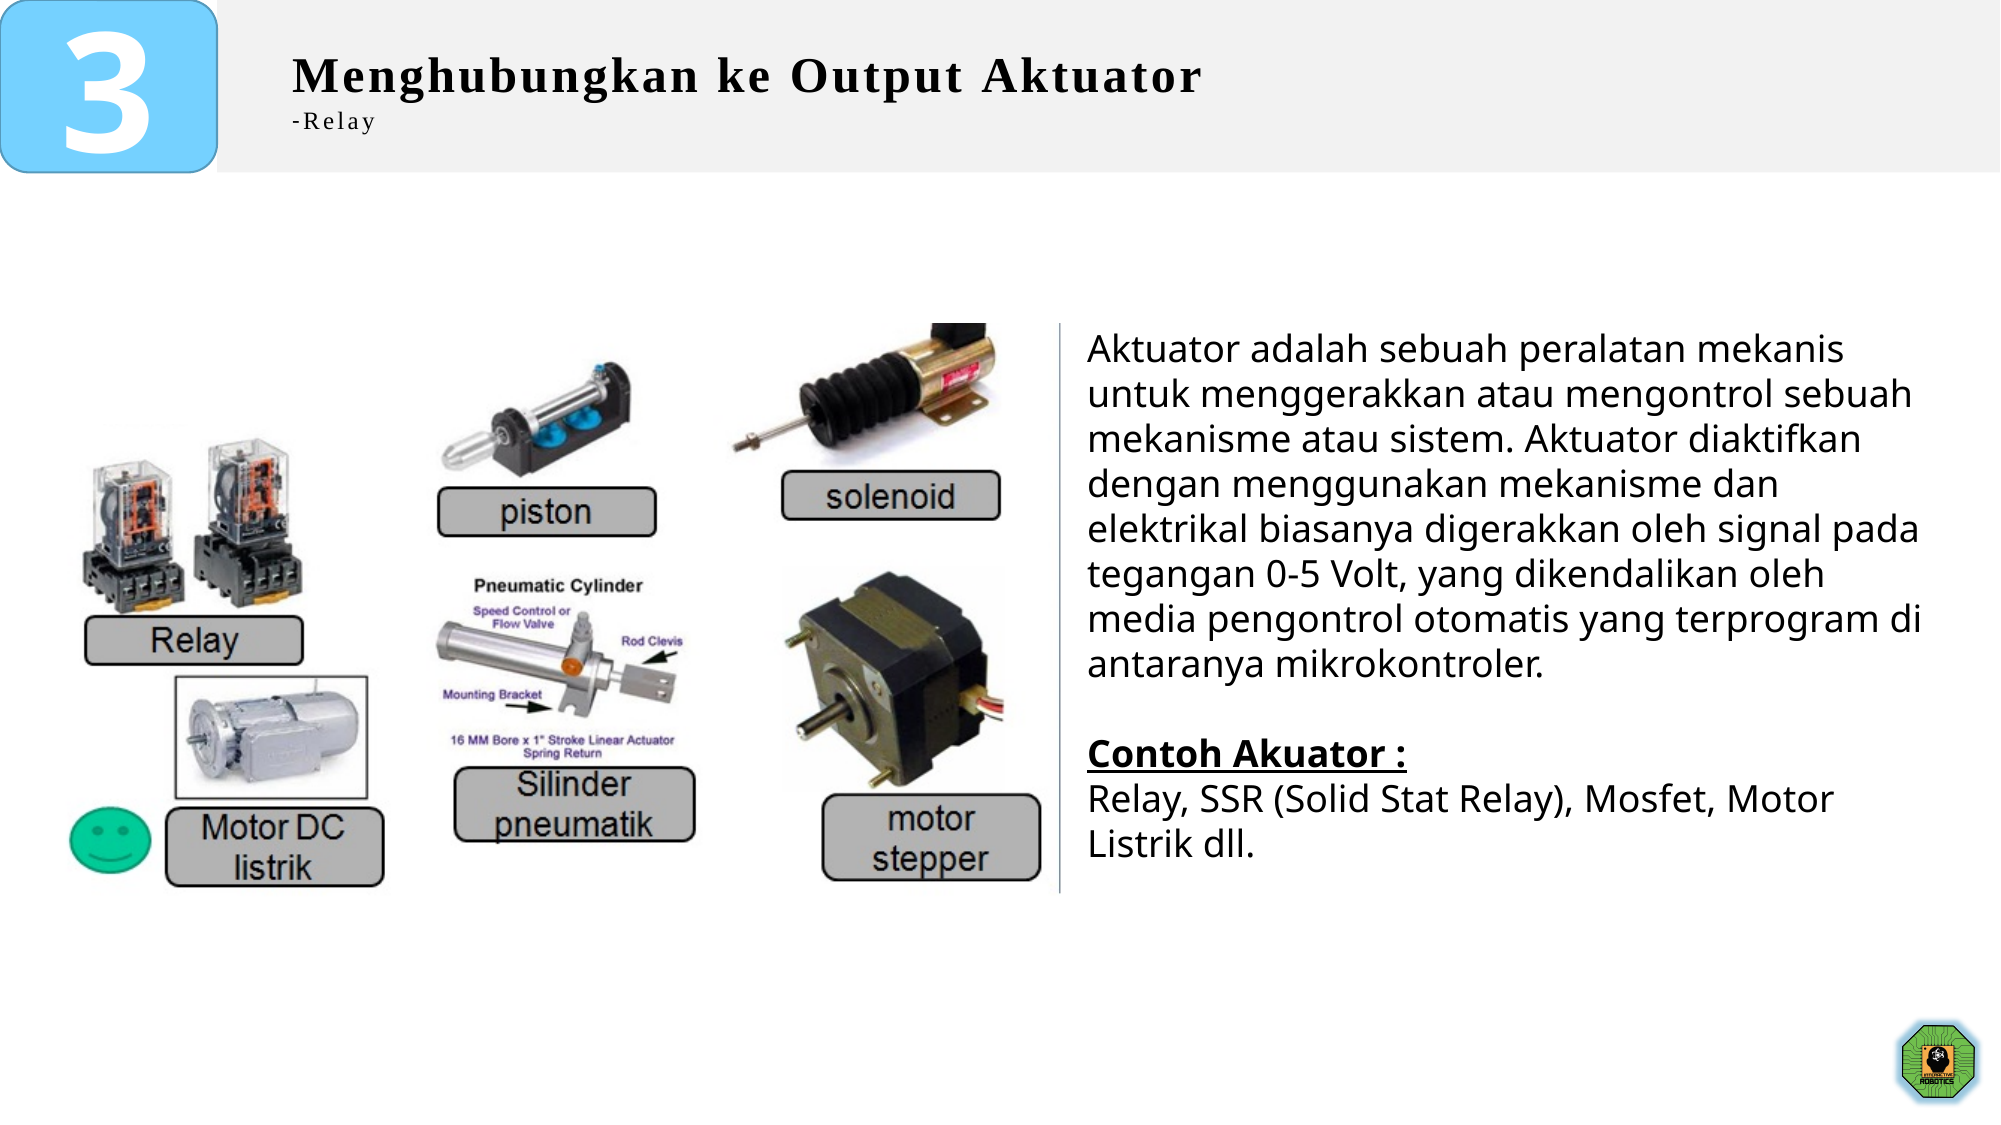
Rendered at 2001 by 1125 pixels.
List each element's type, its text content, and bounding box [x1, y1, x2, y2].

text_box 3 [0, 0, 219, 174]
title Menghubungkan ke Output Aktuator -Relay [217, 0, 2000, 173]
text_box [36, 292, 1061, 904]
text_box Aktuator adalah sebuah peralatan mekanis untuk menggerakkan atau mengontrol sebuah mekanisme atau sistem. Aktuator diaktifkan dengan menggunakan mekanisme dan elektrikal biasanya digerakkan oleh signal pada tegangan 0-5 Volt, yang dikendalikan oleh media pengontrol otomatis yang terprogram di antaranya mikrokontroler. Contoh Akuator : Relay, SSR (Solid Stat Relay), Mosfet, Motor Listrik dll. [1072, 317, 1939, 873]
picture [1900, 1023, 1977, 1100]
